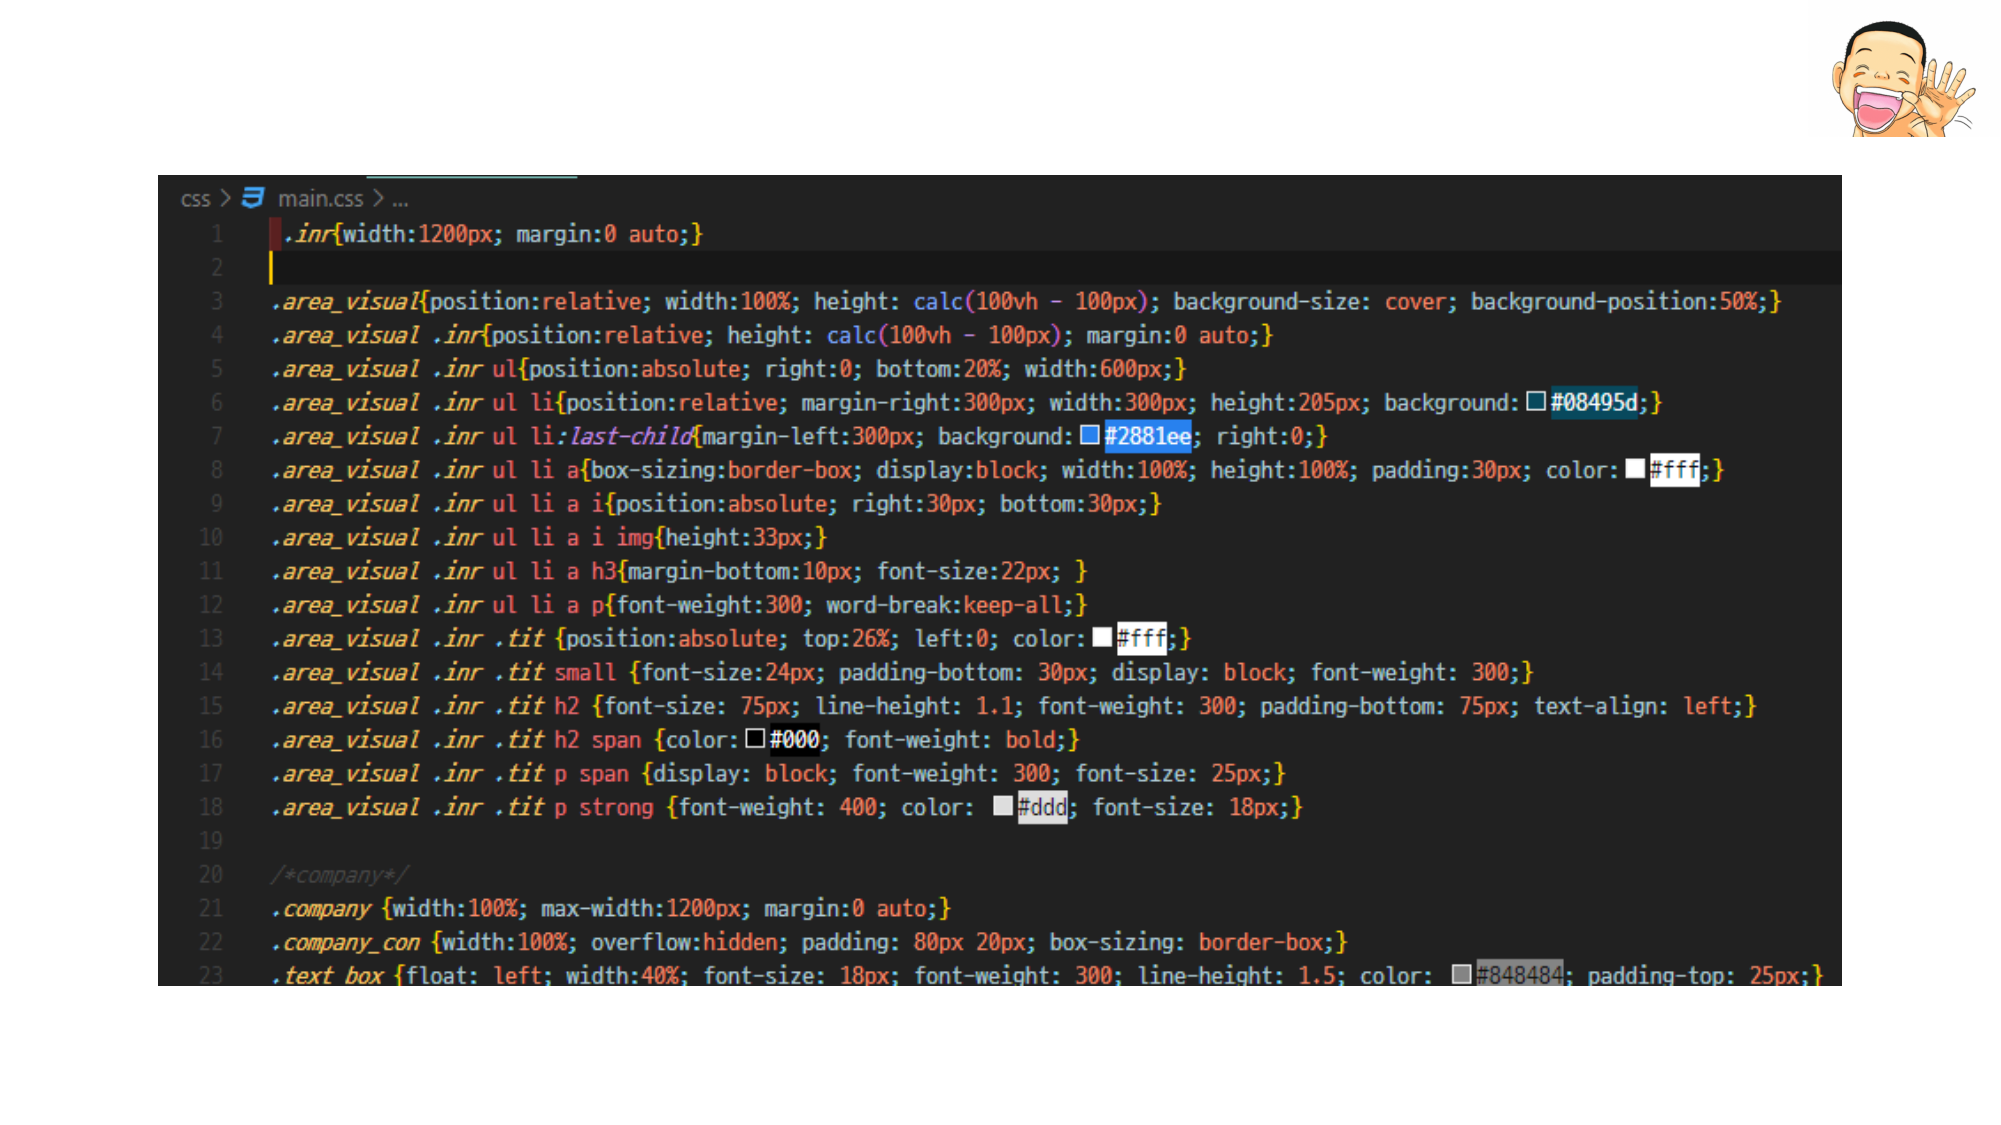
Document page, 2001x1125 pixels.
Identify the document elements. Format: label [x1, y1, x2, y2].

picture [1808, 0, 2000, 137]
picture [157, 175, 1842, 986]
